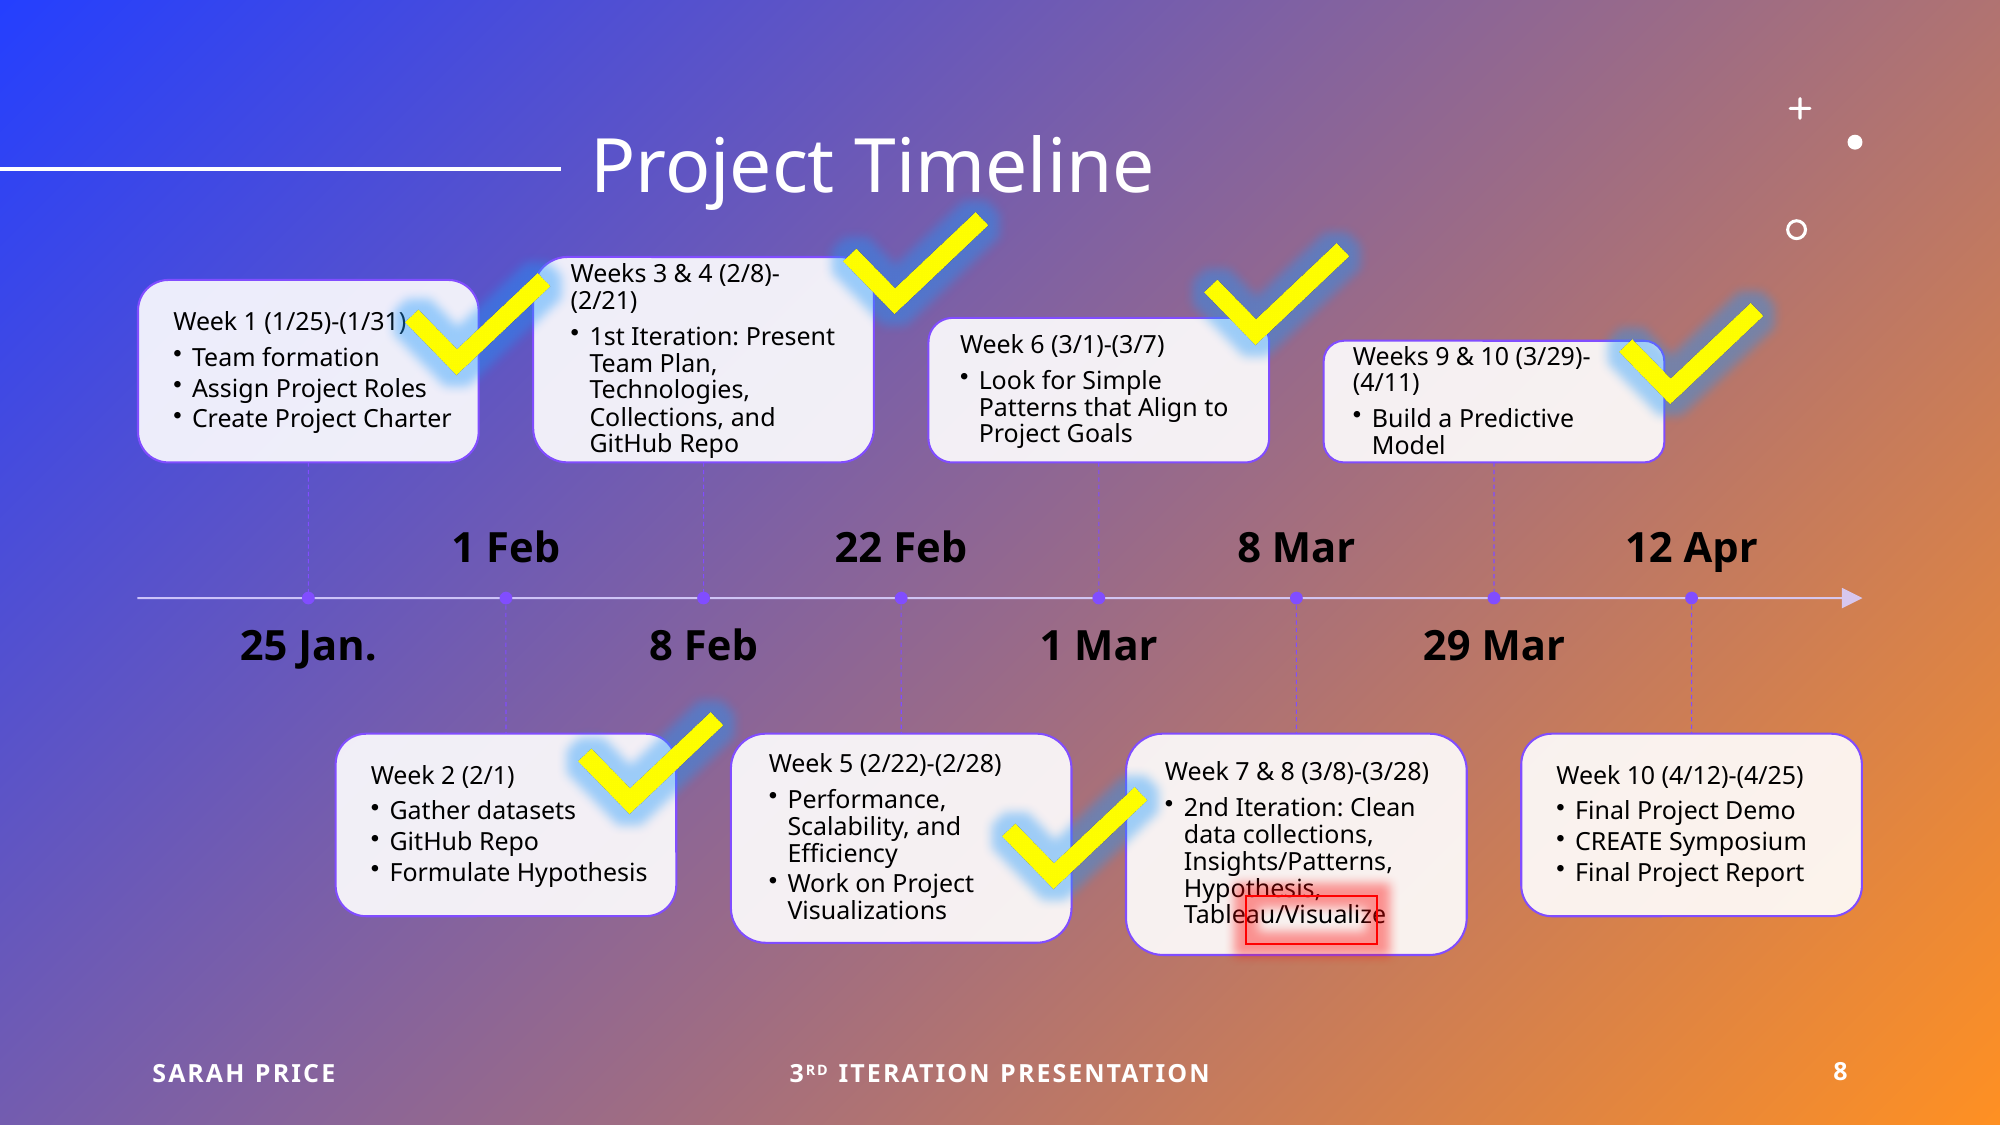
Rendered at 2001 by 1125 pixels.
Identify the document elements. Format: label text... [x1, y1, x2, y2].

footer 3rd iteration presentation [662, 1042, 1338, 1103]
picture [1201, 218, 1352, 369]
text_box [1788, 97, 1812, 120]
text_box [137, 241, 1863, 955]
picture [840, 187, 991, 338]
picture [402, 248, 553, 399]
slide_number 8 [1412, 1042, 1863, 1103]
text_box [1786, 219, 1808, 241]
text_box [0, 0, 2000, 1125]
picture [1615, 277, 1766, 429]
title Project Timeline [575, 59, 1750, 241]
picture [575, 687, 726, 838]
picture [999, 762, 1150, 913]
text_box [1847, 134, 1863, 150]
slide_number Sarah Price [137, 1042, 588, 1103]
